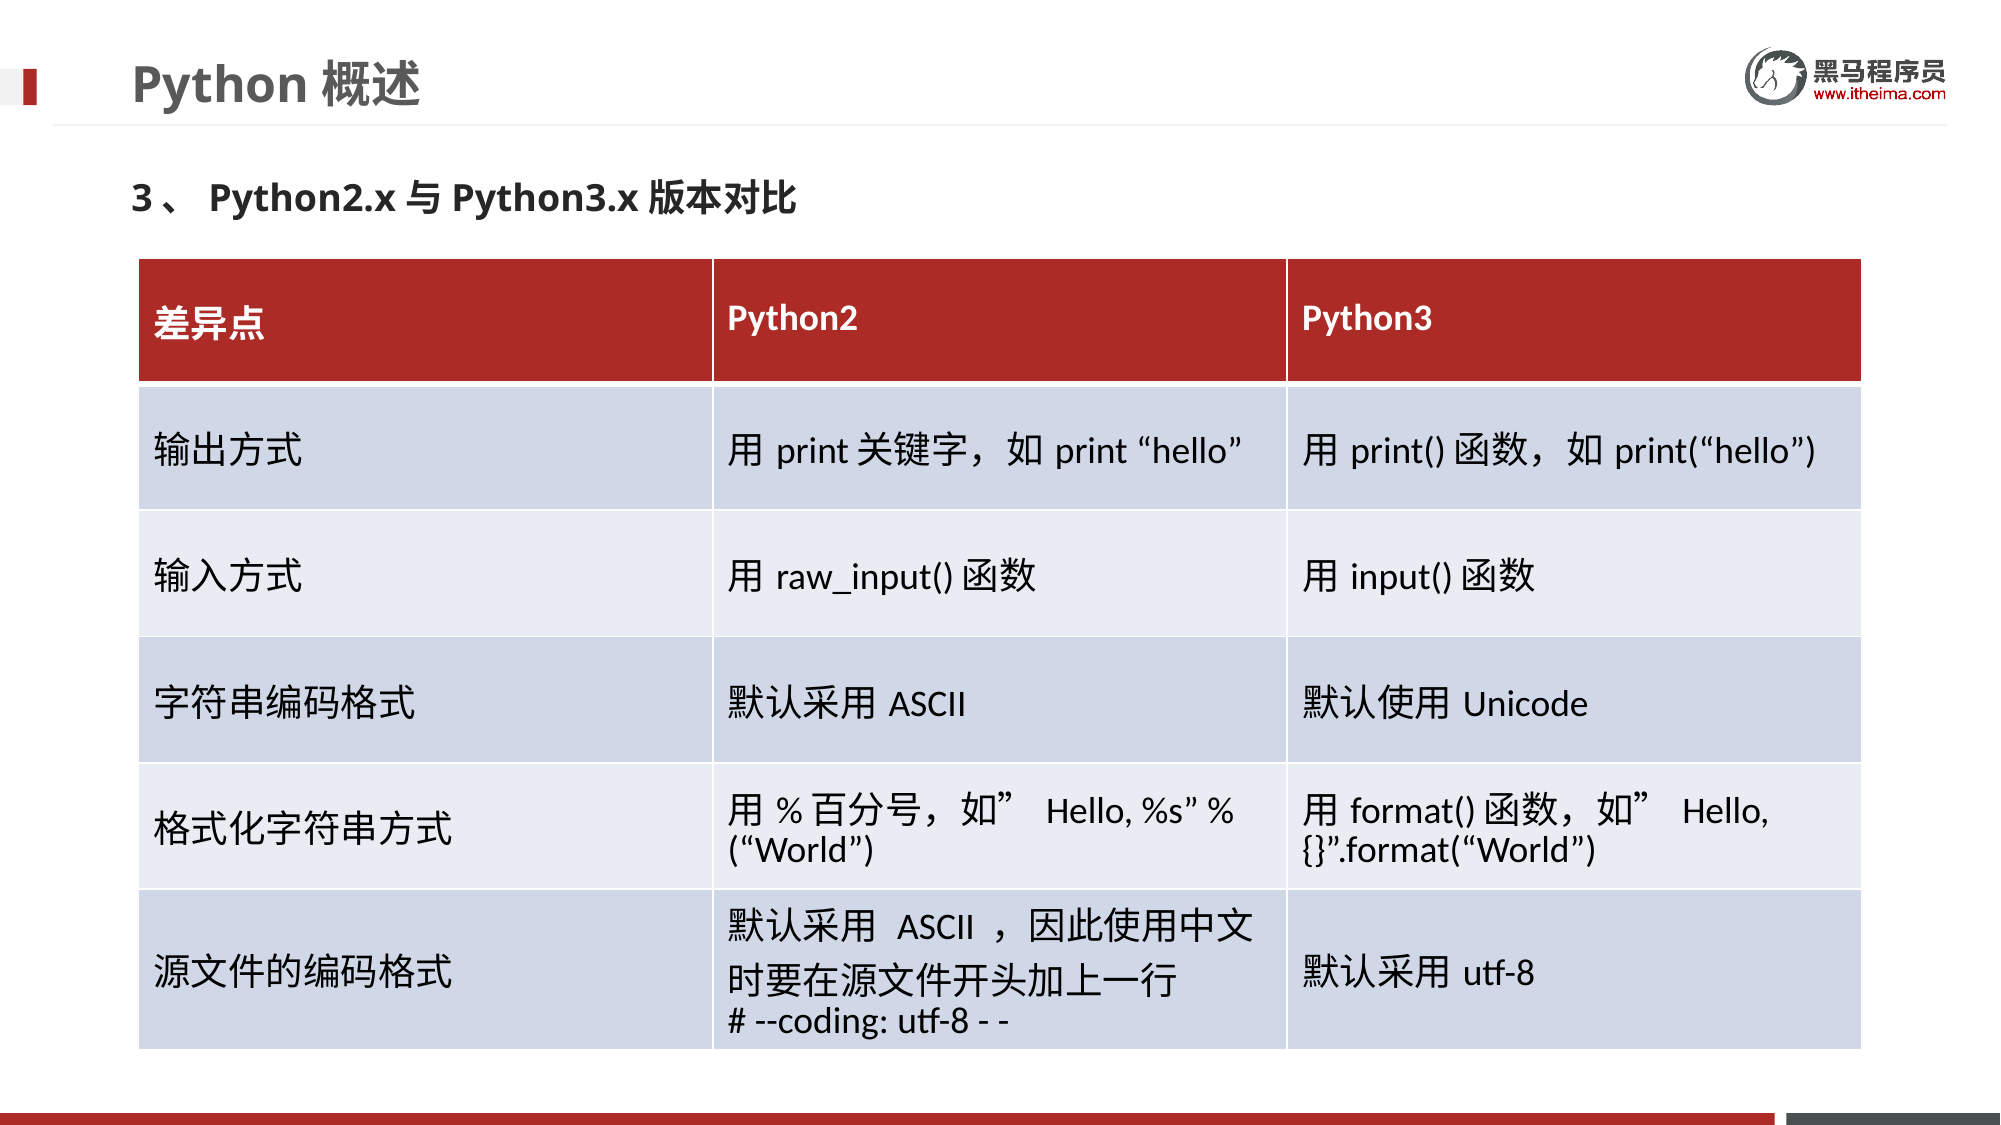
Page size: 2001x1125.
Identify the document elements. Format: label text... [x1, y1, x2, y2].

table_header 差异点 [139, 259, 712, 381]
table_header Python3 [1288, 259, 1861, 381]
table_cell 字符串编码格式 [139, 637, 712, 762]
table_cell 默认使用Unicode [1288, 637, 1861, 762]
table_cell 用format()函数，如”Hello, {}”.format(“World”) [1288, 764, 1861, 888]
list 3、Python2.x与Python3.x版本对比 [116, 154, 1880, 239]
title Python概述 [116, 40, 1556, 125]
table_cell 用input()函数 [1288, 511, 1861, 636]
table_cell 输入方式 [139, 511, 712, 636]
table_cell 源文件的编码格式 [139, 890, 712, 1049]
table_cell 默认采用ASCII [714, 637, 1286, 762]
table_cell 用%百分号，如”Hello, %s” % (“World”) [714, 764, 1286, 888]
table_cell 格式化字符串方式 [139, 764, 712, 888]
table_cell 输出方式 [139, 387, 712, 509]
picture [1744, 46, 1946, 106]
table_cell 默认采用 ASCII ，因此使用中文时要在源文件开头加上一行 # --coding: utf-8 - - [714, 890, 1286, 1049]
table_cell 默认采用utf-8 [1288, 890, 1861, 1049]
table_cell 用print关键字，如print “hello” [714, 387, 1286, 509]
table_cell 用raw_input()函数 [714, 511, 1286, 636]
table_header Python2 [714, 259, 1286, 381]
table_cell 用print()函数，如print(“hello”) [1288, 387, 1861, 509]
